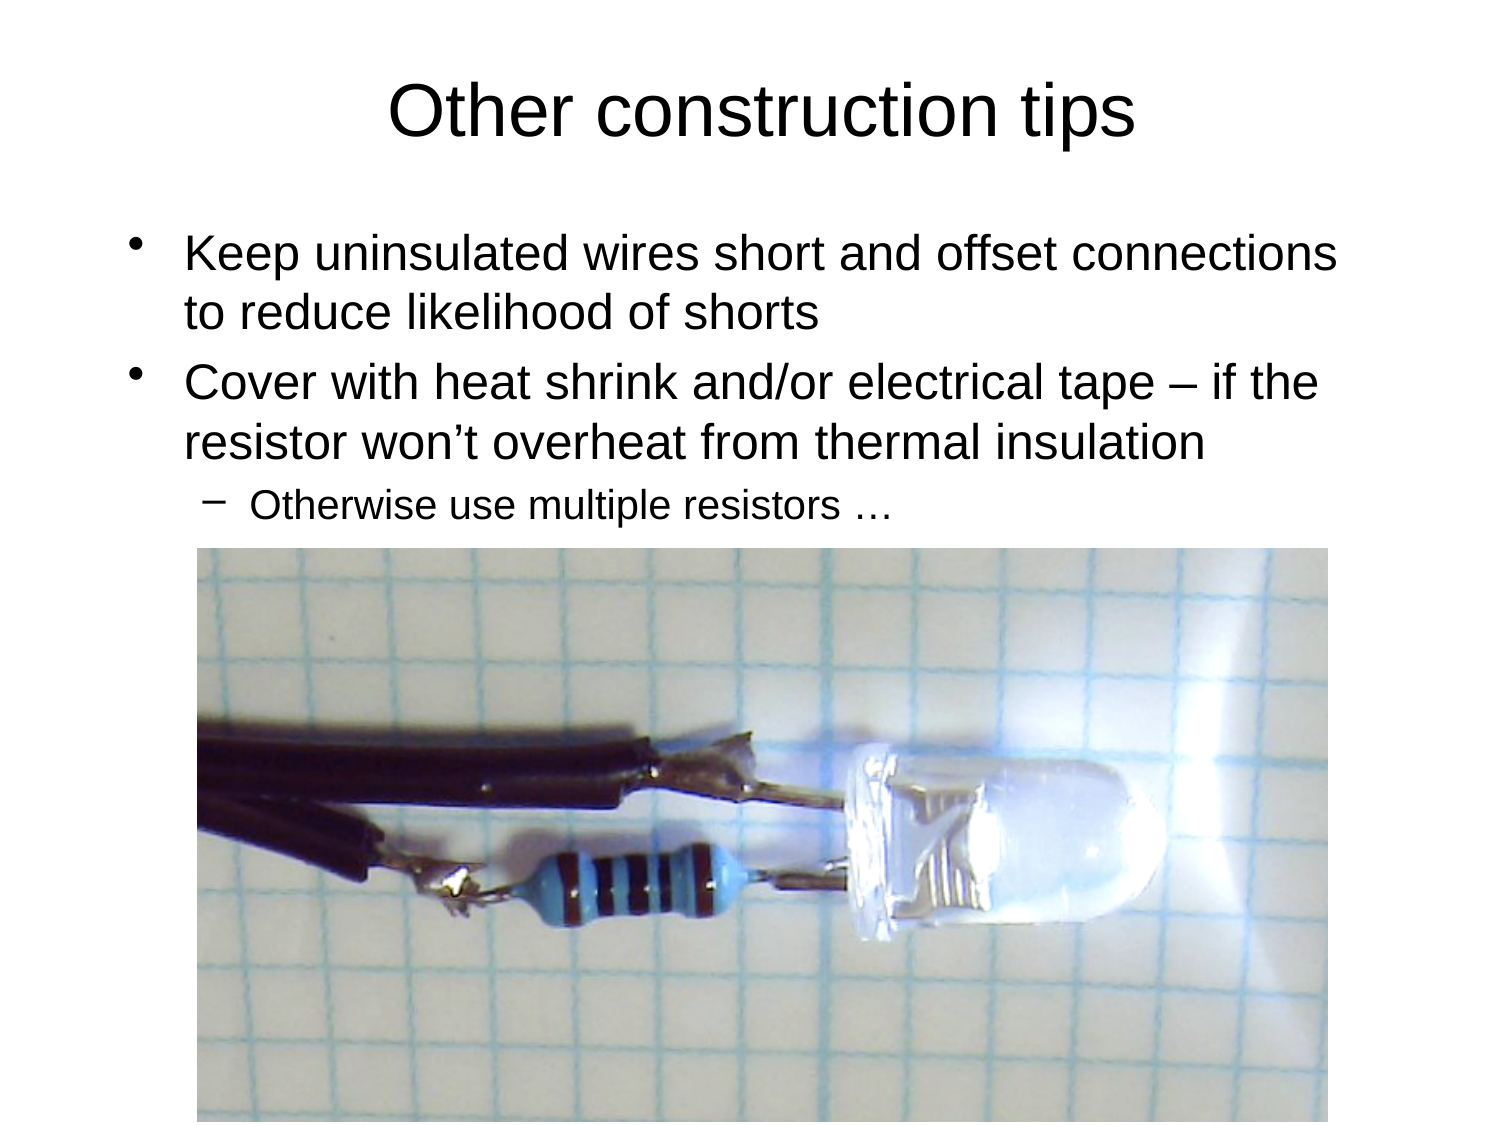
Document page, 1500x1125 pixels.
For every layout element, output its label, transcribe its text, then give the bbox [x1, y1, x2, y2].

title Other construction tips [125, 12, 1400, 200]
picture [197, 548, 1328, 1122]
list Keep uninsulated wires short and offset connections to reduce likelihood of shorts Cover with heat shrink and/or electrical tape – if the resistor won’t overheat from thermal insulation Otherwise use multiple resistors … [112, 212, 1388, 1000]
